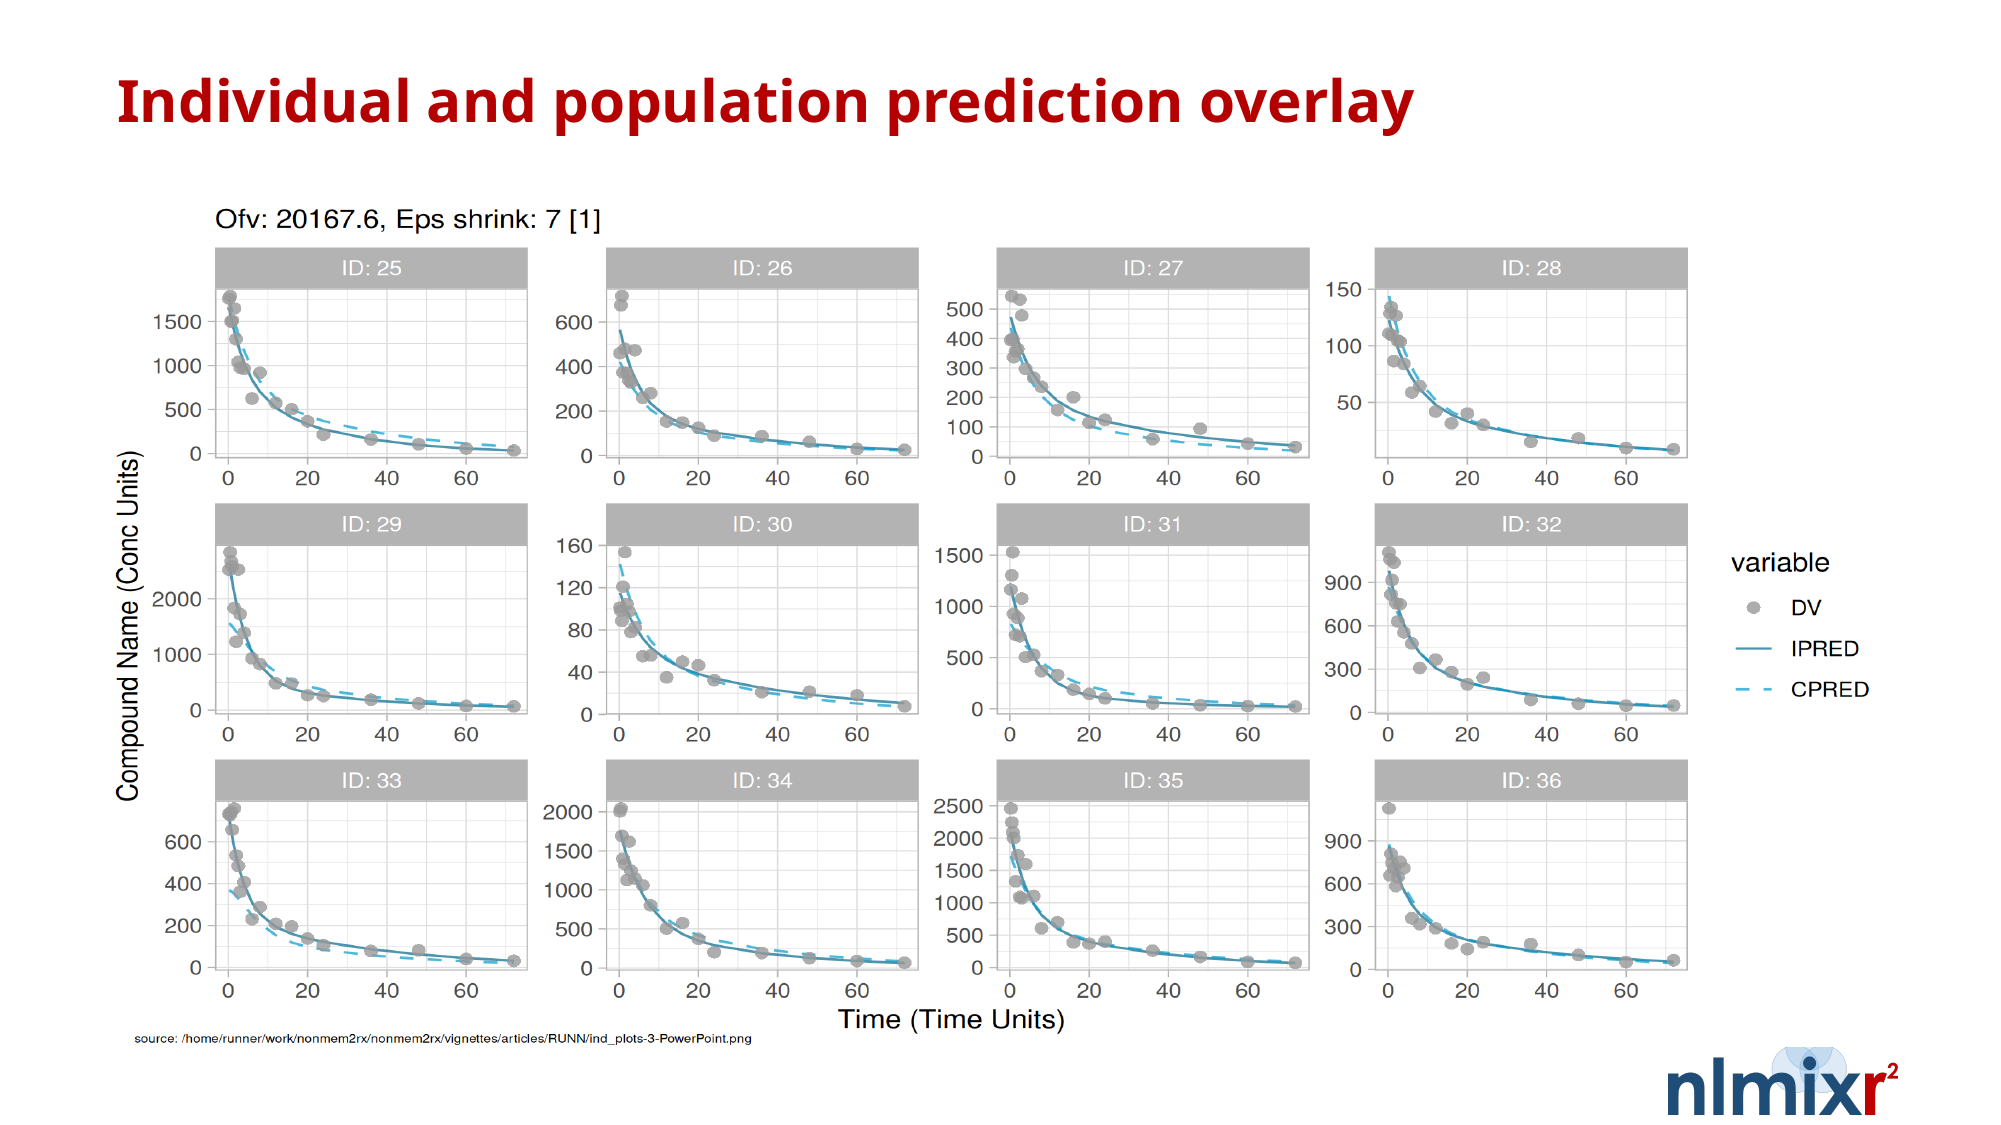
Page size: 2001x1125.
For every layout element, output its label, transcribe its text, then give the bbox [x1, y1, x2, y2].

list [102, 195, 1898, 1047]
picture [1668, 1047, 1898, 1115]
title Individual and population prediction overlay [102, 18, 1898, 181]
